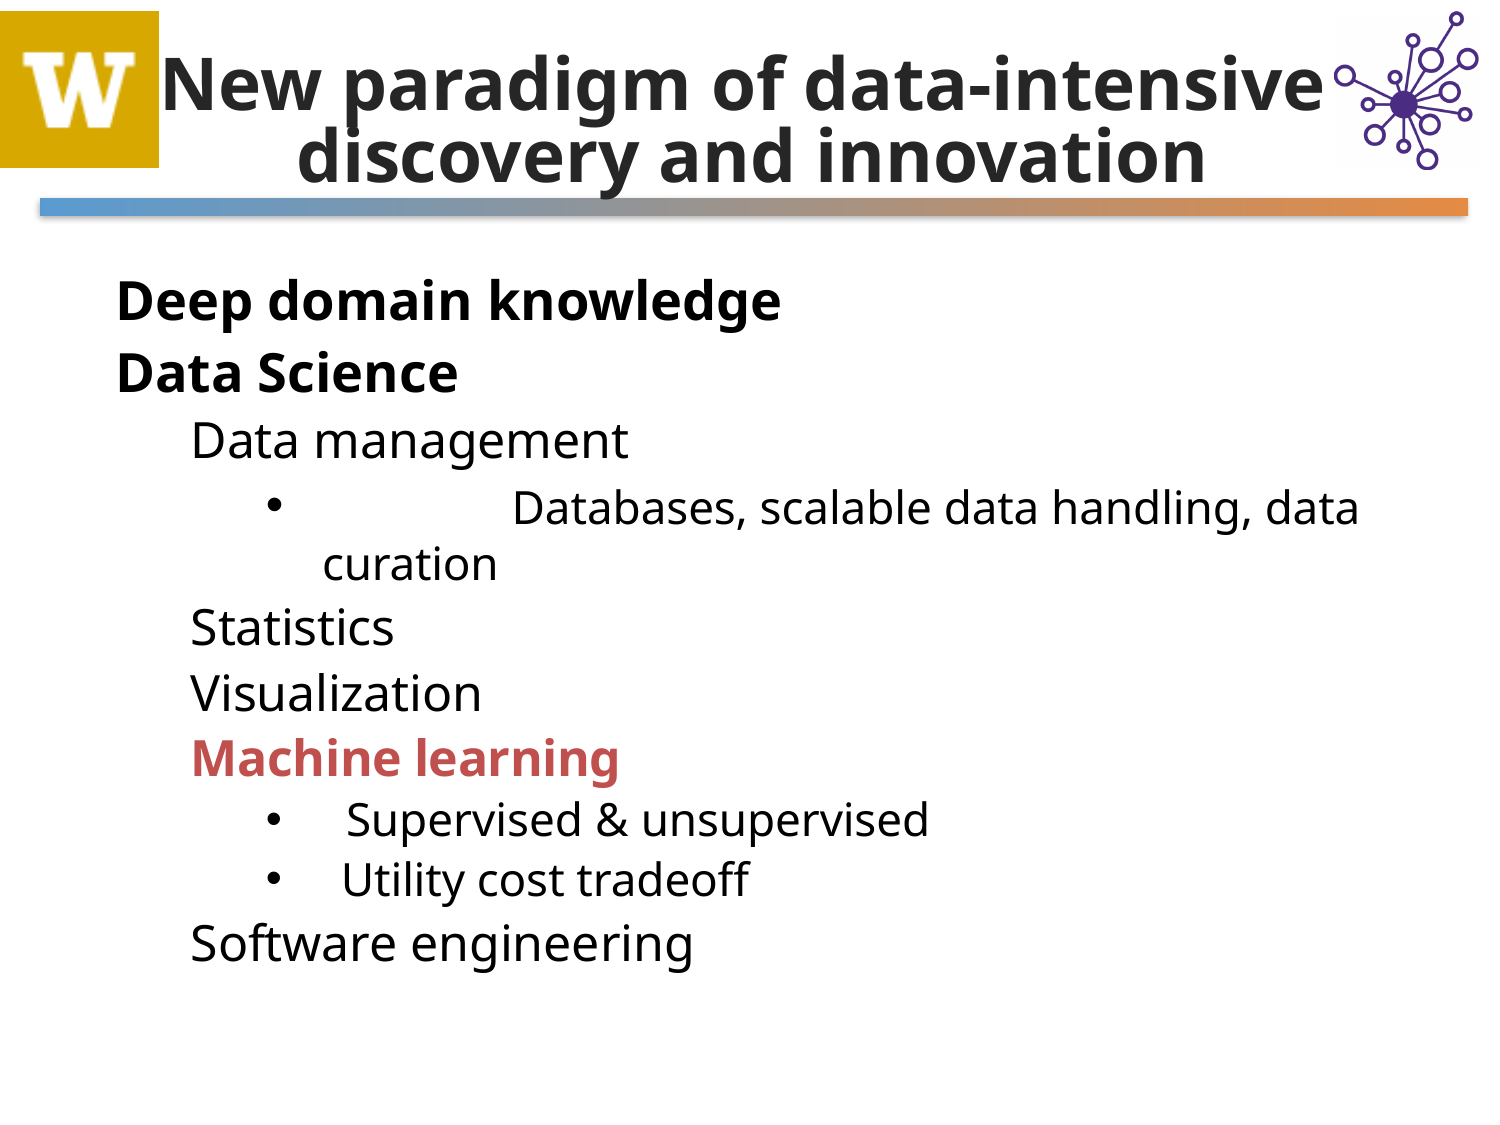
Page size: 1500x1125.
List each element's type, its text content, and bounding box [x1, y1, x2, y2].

title New paradigm of data-intensive discovery and innovation [85, 29, 1418, 220]
text_box Deep domain knowledge Data Science Data management Databases, scalable data handling, data curation Statistics Visualization Machine learning Supervised & unsupervised Utility cost tradeoff Software engineering [38, 255, 1418, 1038]
picture [0, 11, 159, 168]
picture [1334, 11, 1479, 170]
